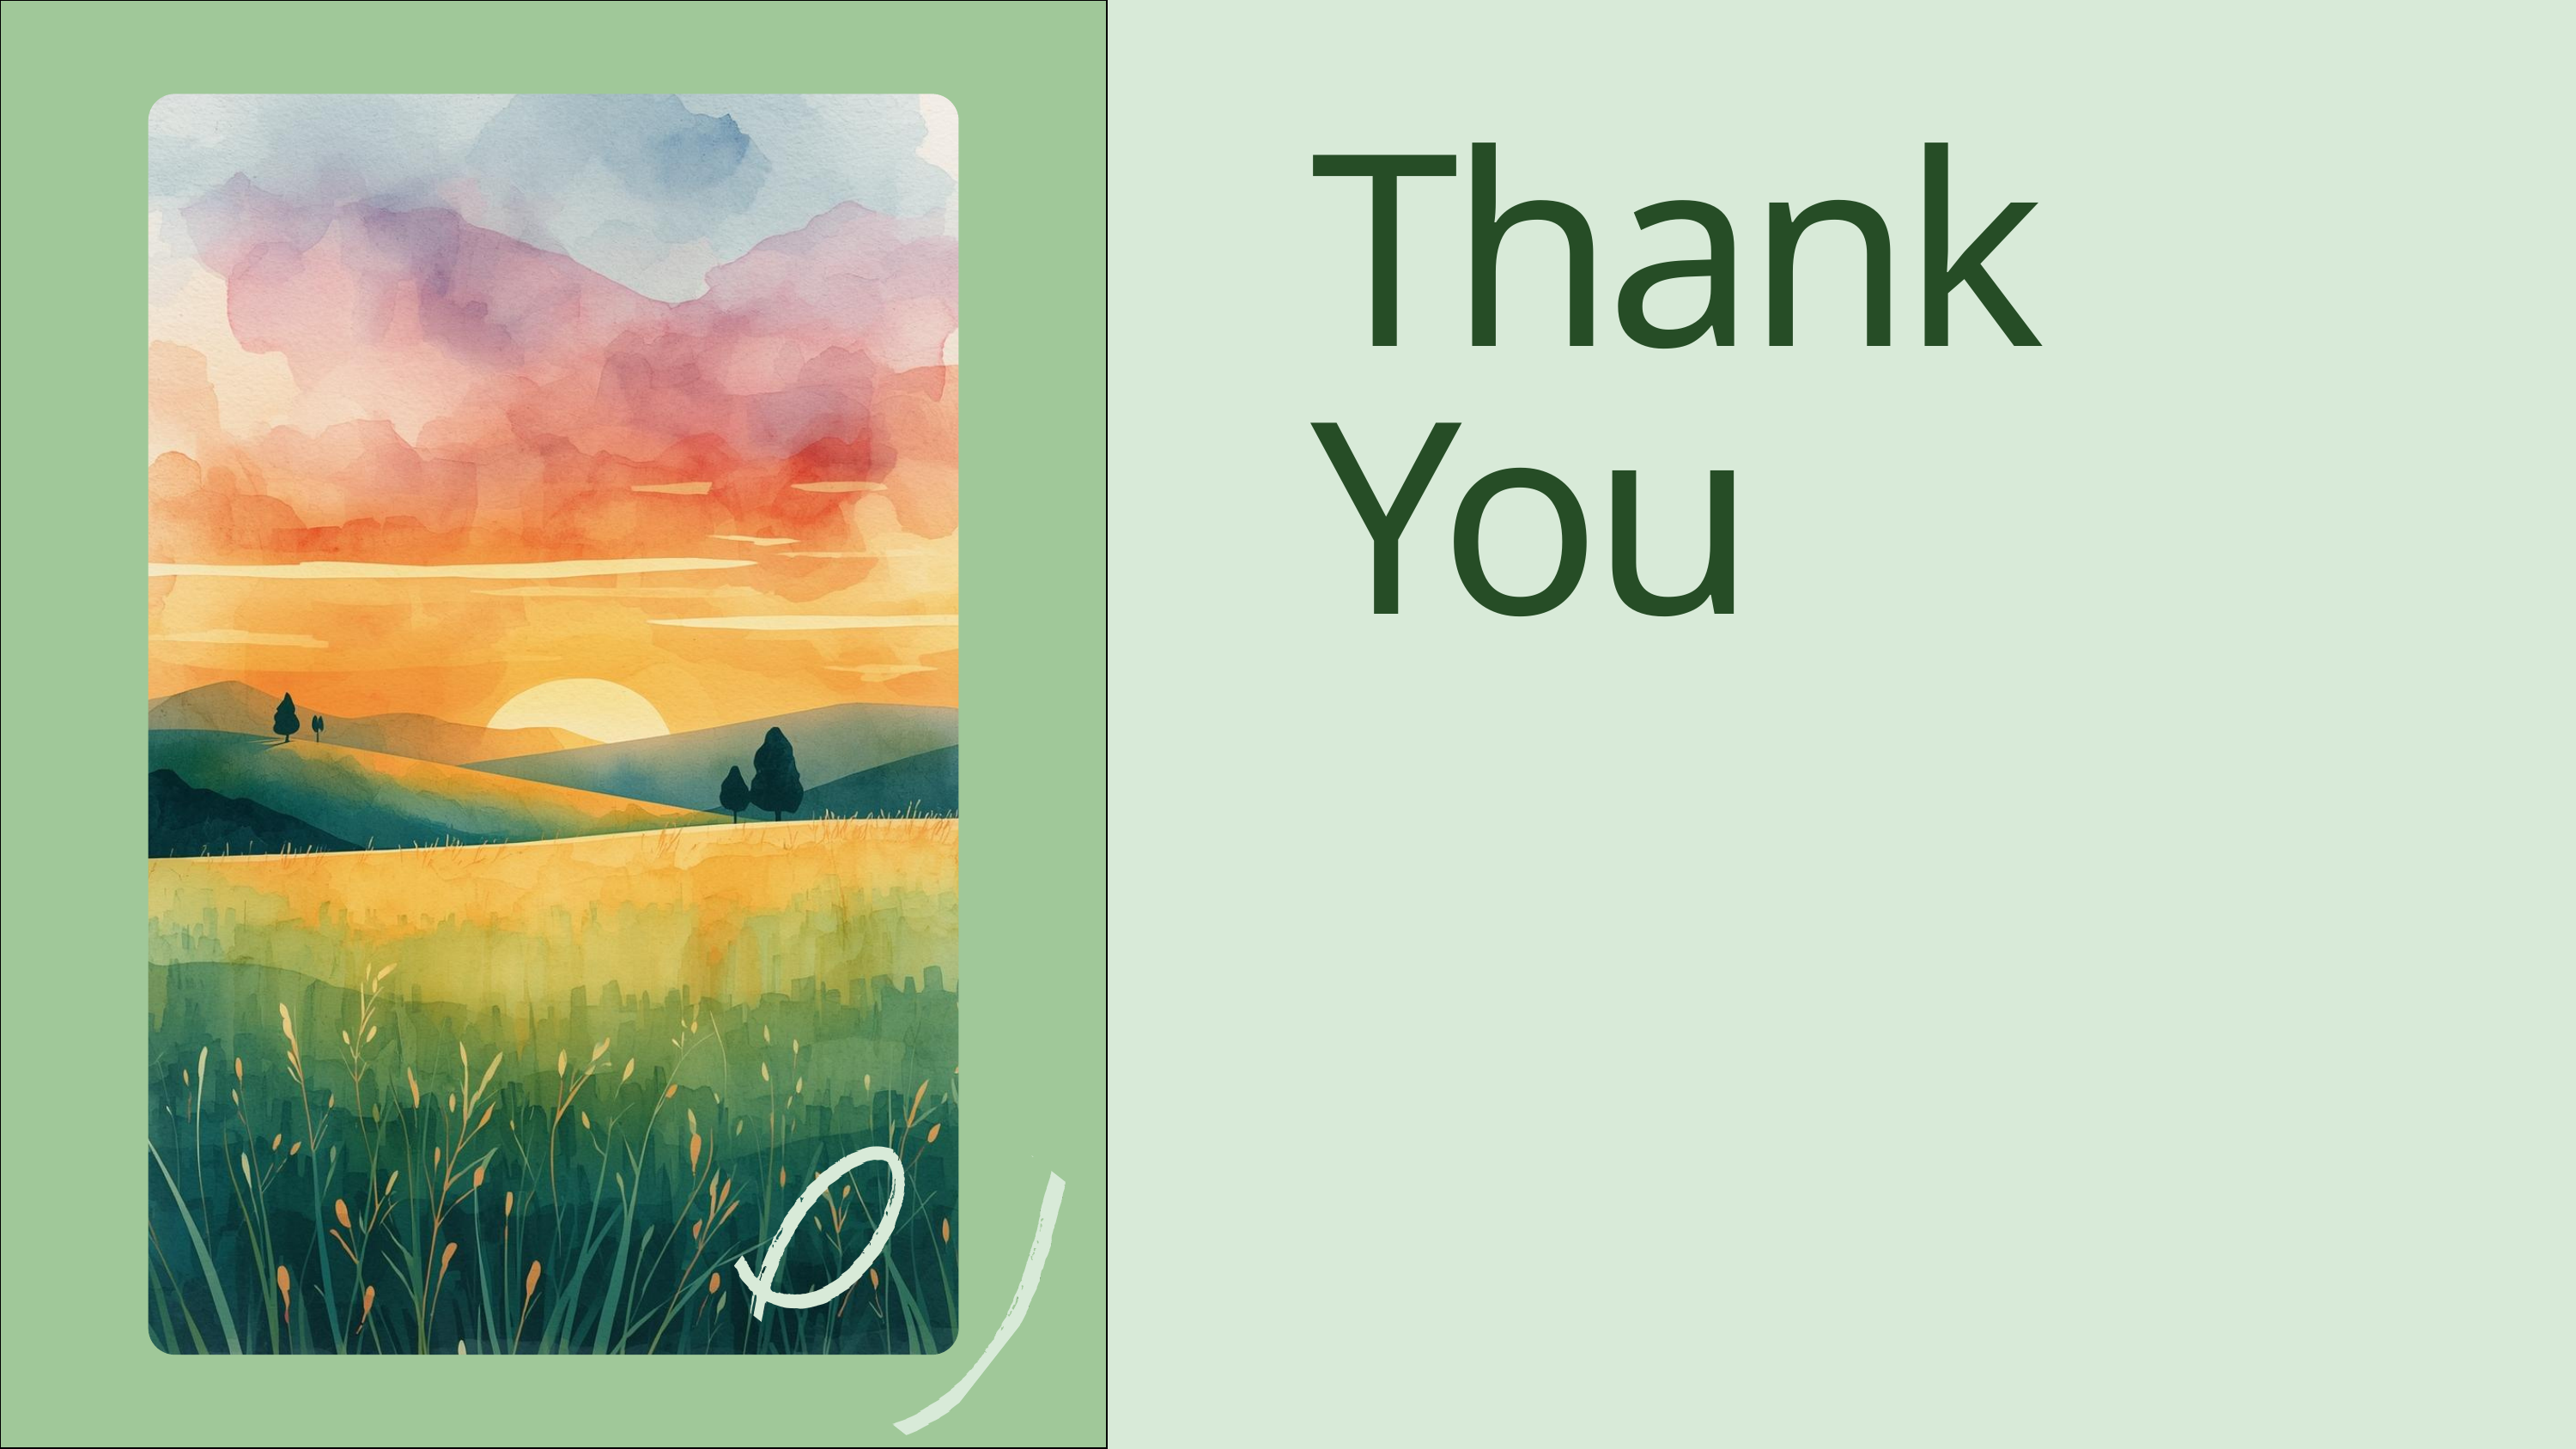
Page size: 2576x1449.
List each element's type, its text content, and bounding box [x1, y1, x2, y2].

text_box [0, 0, 1108, 1449]
text_box Thank You [1310, 132, 2482, 668]
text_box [148, 94, 959, 1355]
